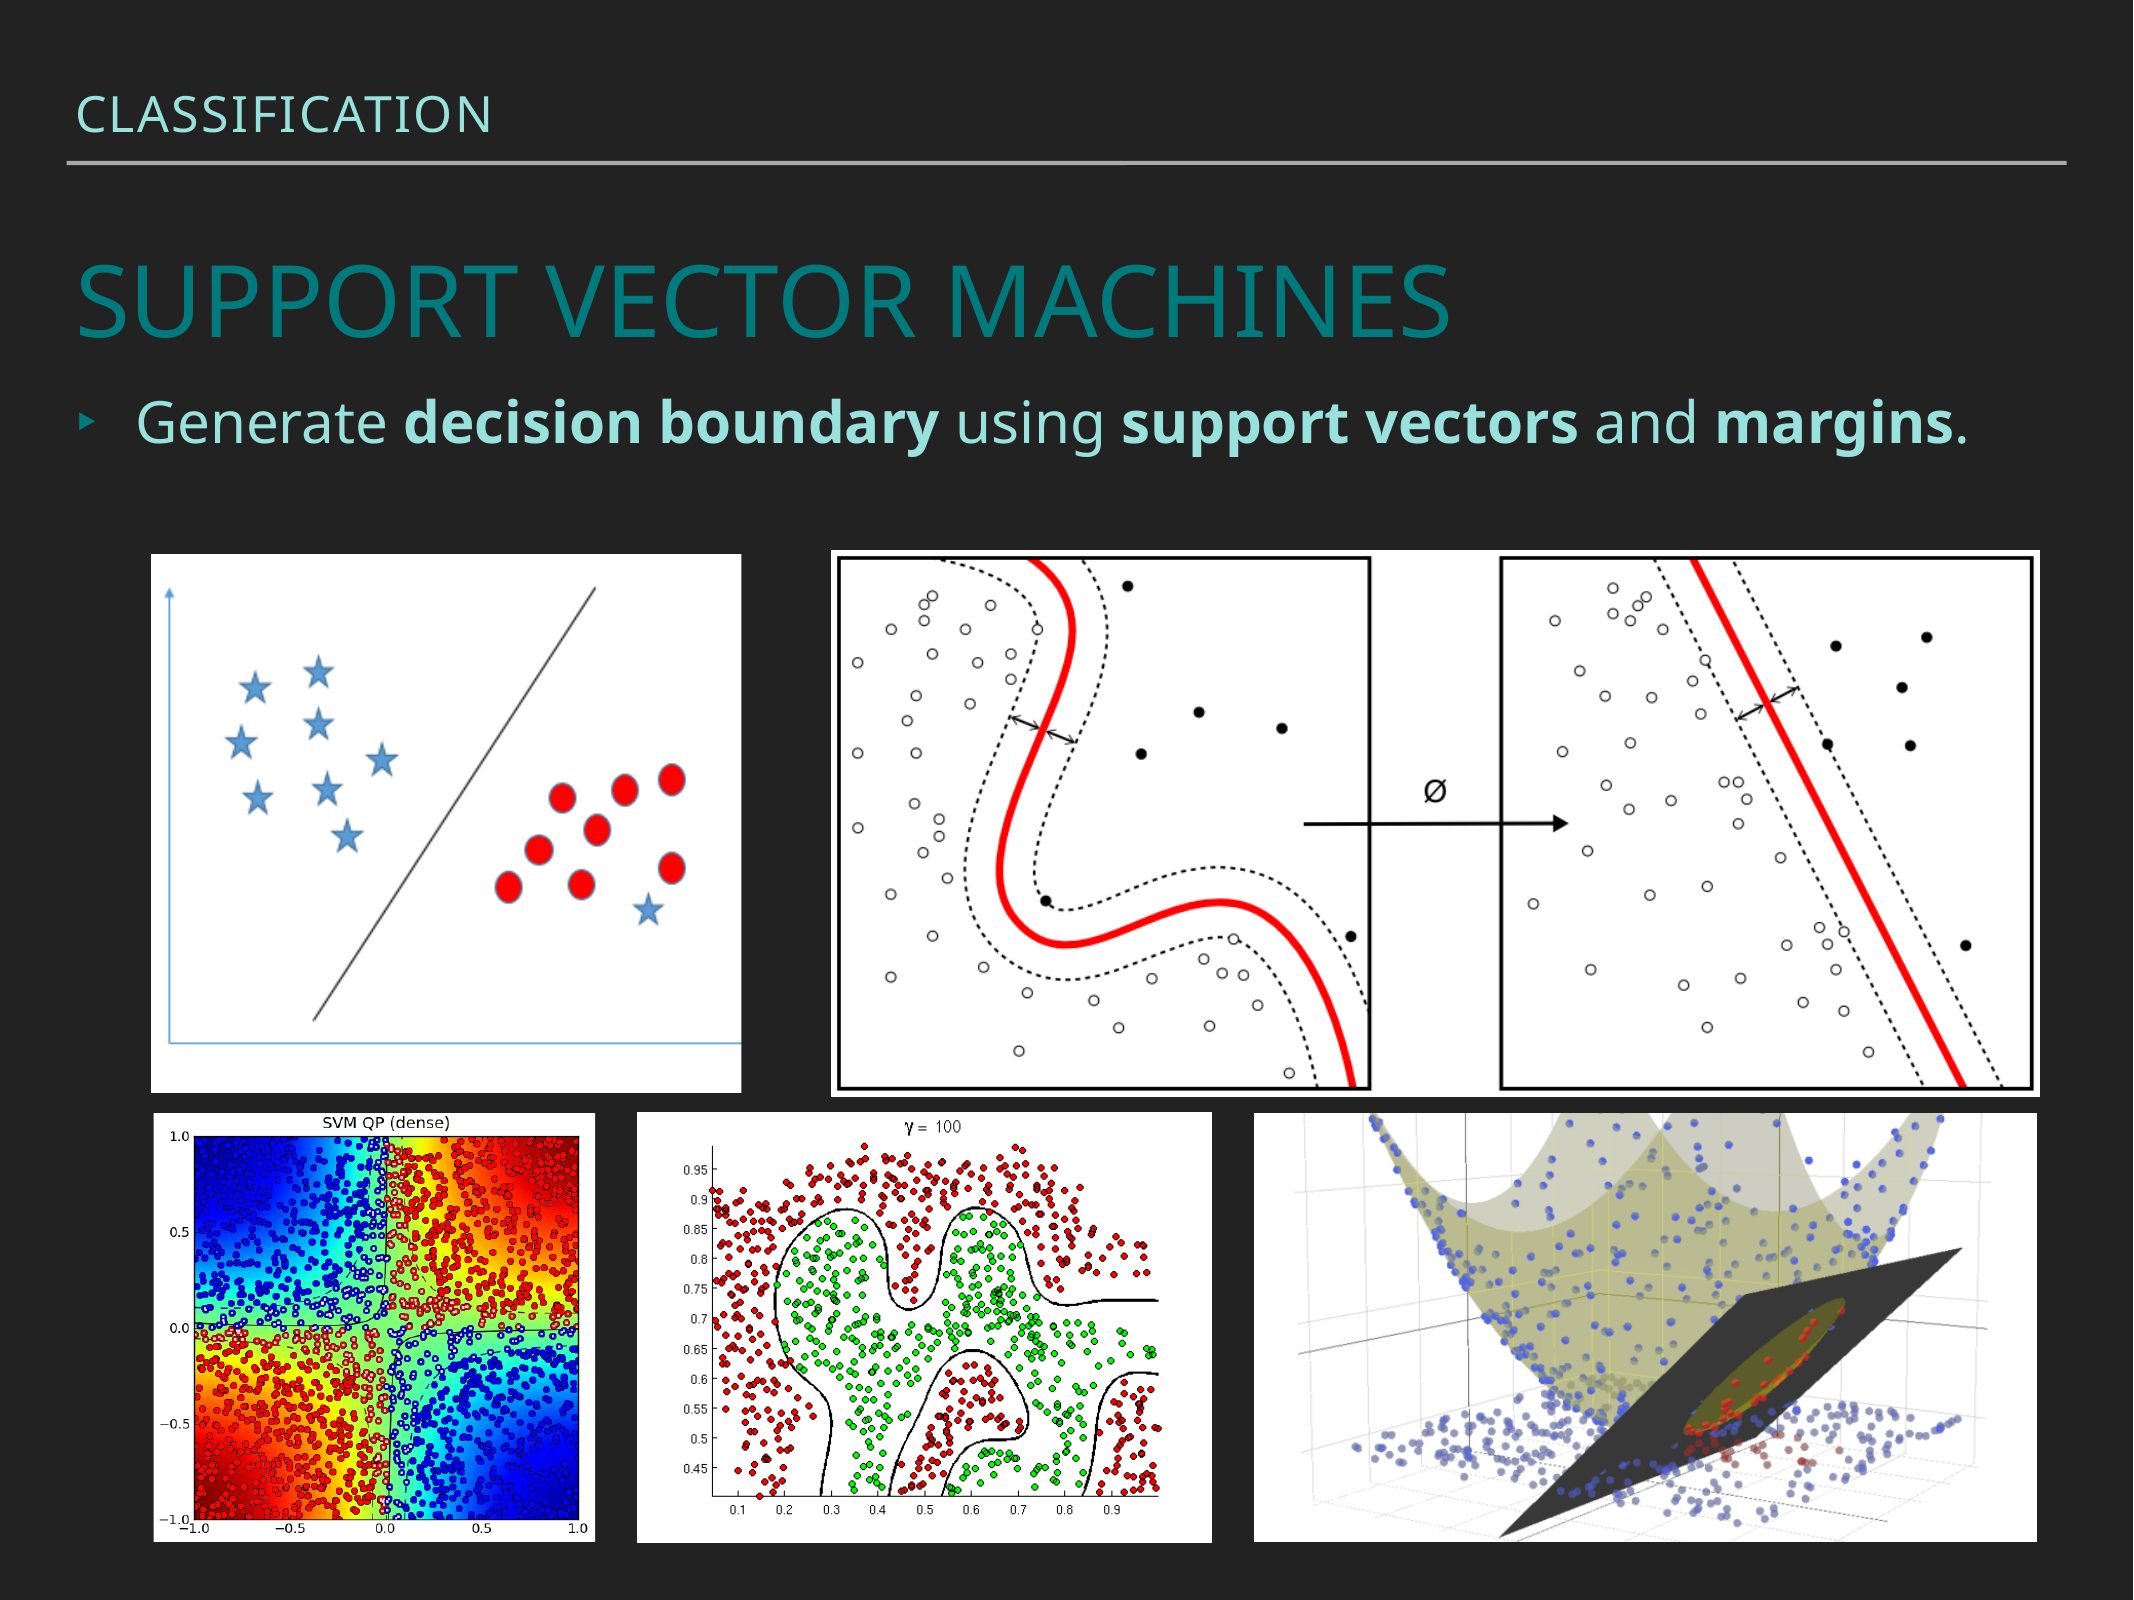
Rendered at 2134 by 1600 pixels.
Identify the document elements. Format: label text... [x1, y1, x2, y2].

list Classification [66, 74, 1901, 151]
picture [831, 550, 2040, 1097]
picture [637, 1112, 1212, 1543]
picture [1254, 1113, 2037, 1542]
picture [153, 1112, 596, 1543]
title Support vector machines [66, 251, 2068, 372]
picture [150, 553, 742, 1094]
list Generate decision boundary using support vectors and margins. [66, 376, 2068, 1380]
